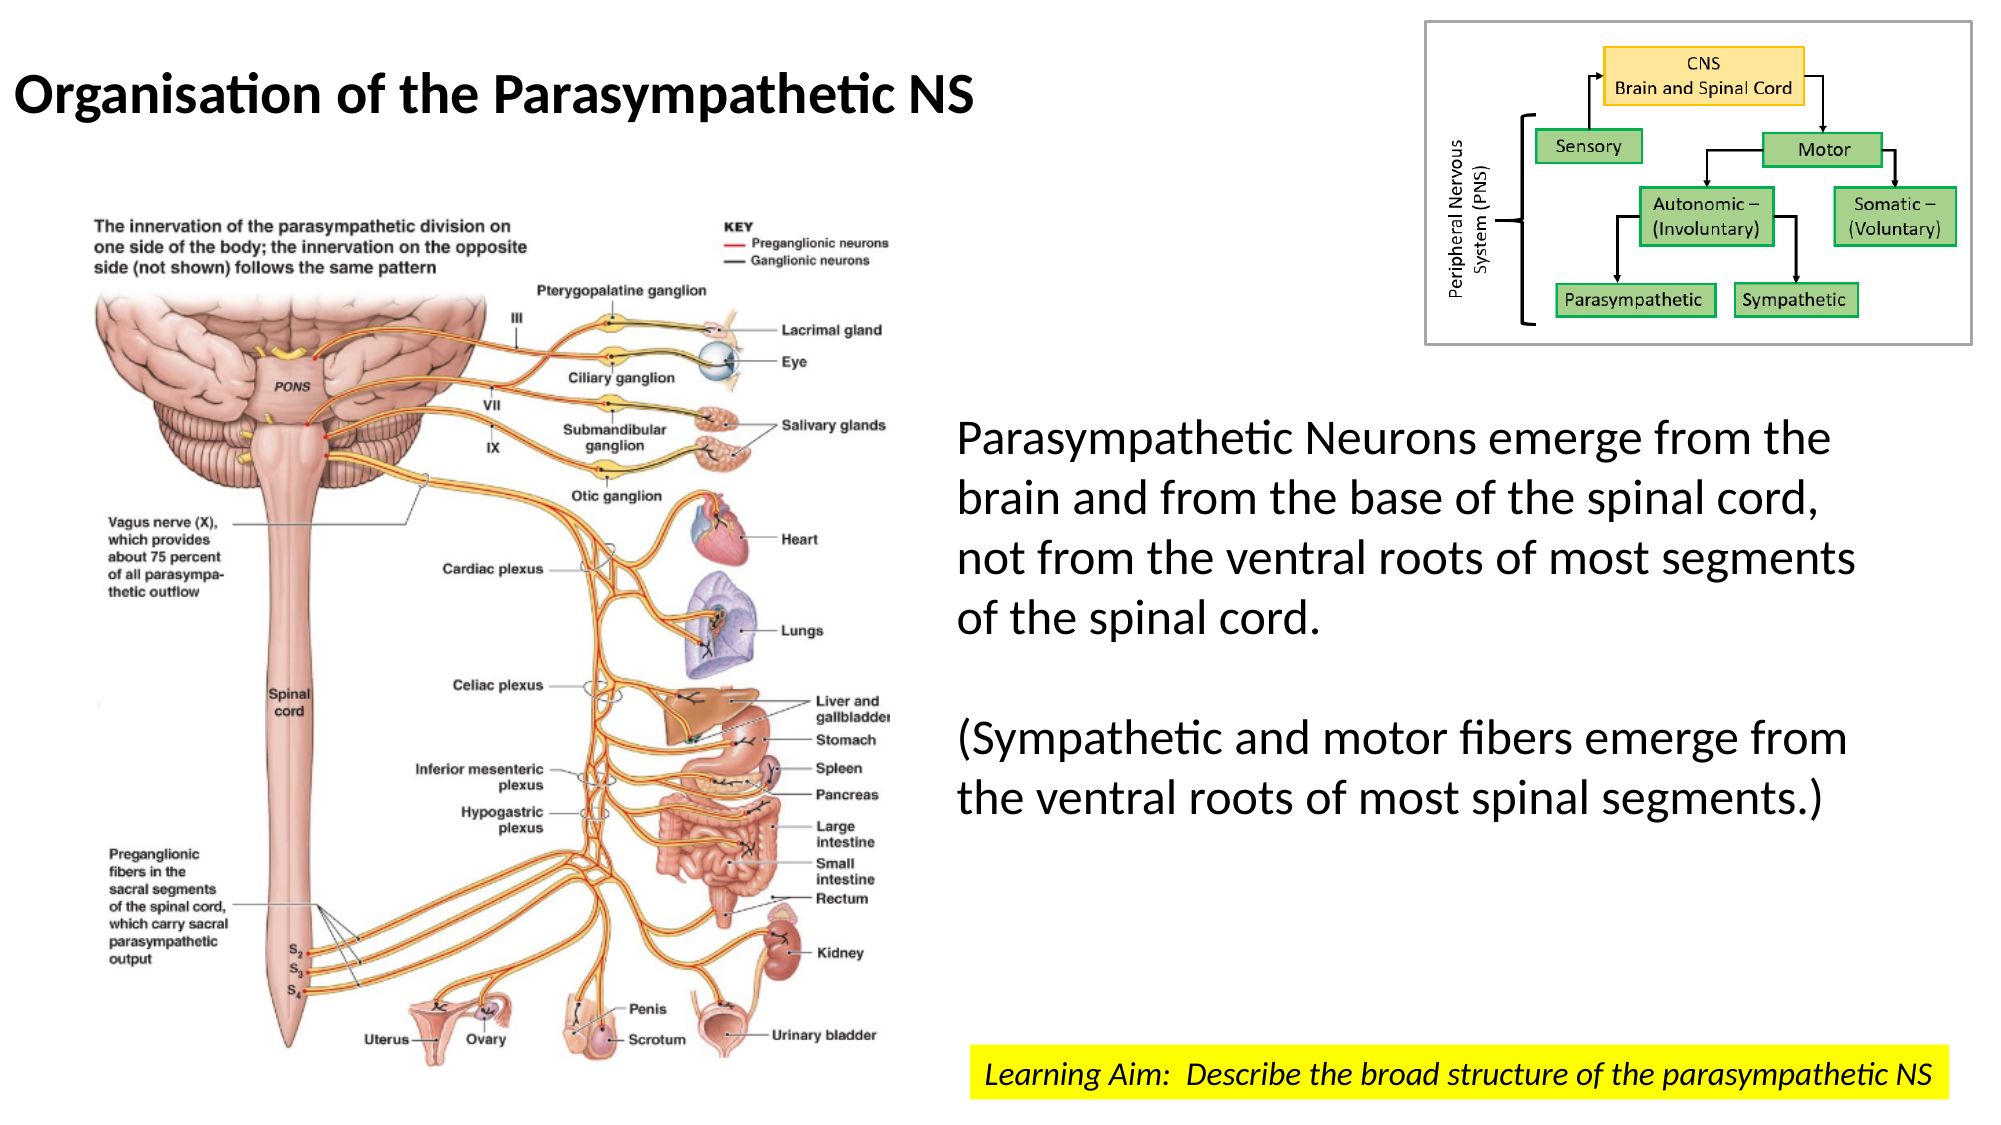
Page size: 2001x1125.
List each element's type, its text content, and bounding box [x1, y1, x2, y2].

text_box Parasympathetic Neurons emerge from the brain and from the base of the spinal cord, not from the ventral roots of most segments of the spinal cord. (Sympathetic and motor fibers emerge from the ventral roots of most spinal segments.) [941, 397, 1892, 833]
picture [1416, 12, 1979, 354]
text_box Organisation of the Parasympathetic NS [0, 47, 1058, 133]
picture [92, 216, 890, 1069]
text_box Learning Aim: Describe the broad structure of the parasympathetic NS [969, 1044, 1950, 1100]
